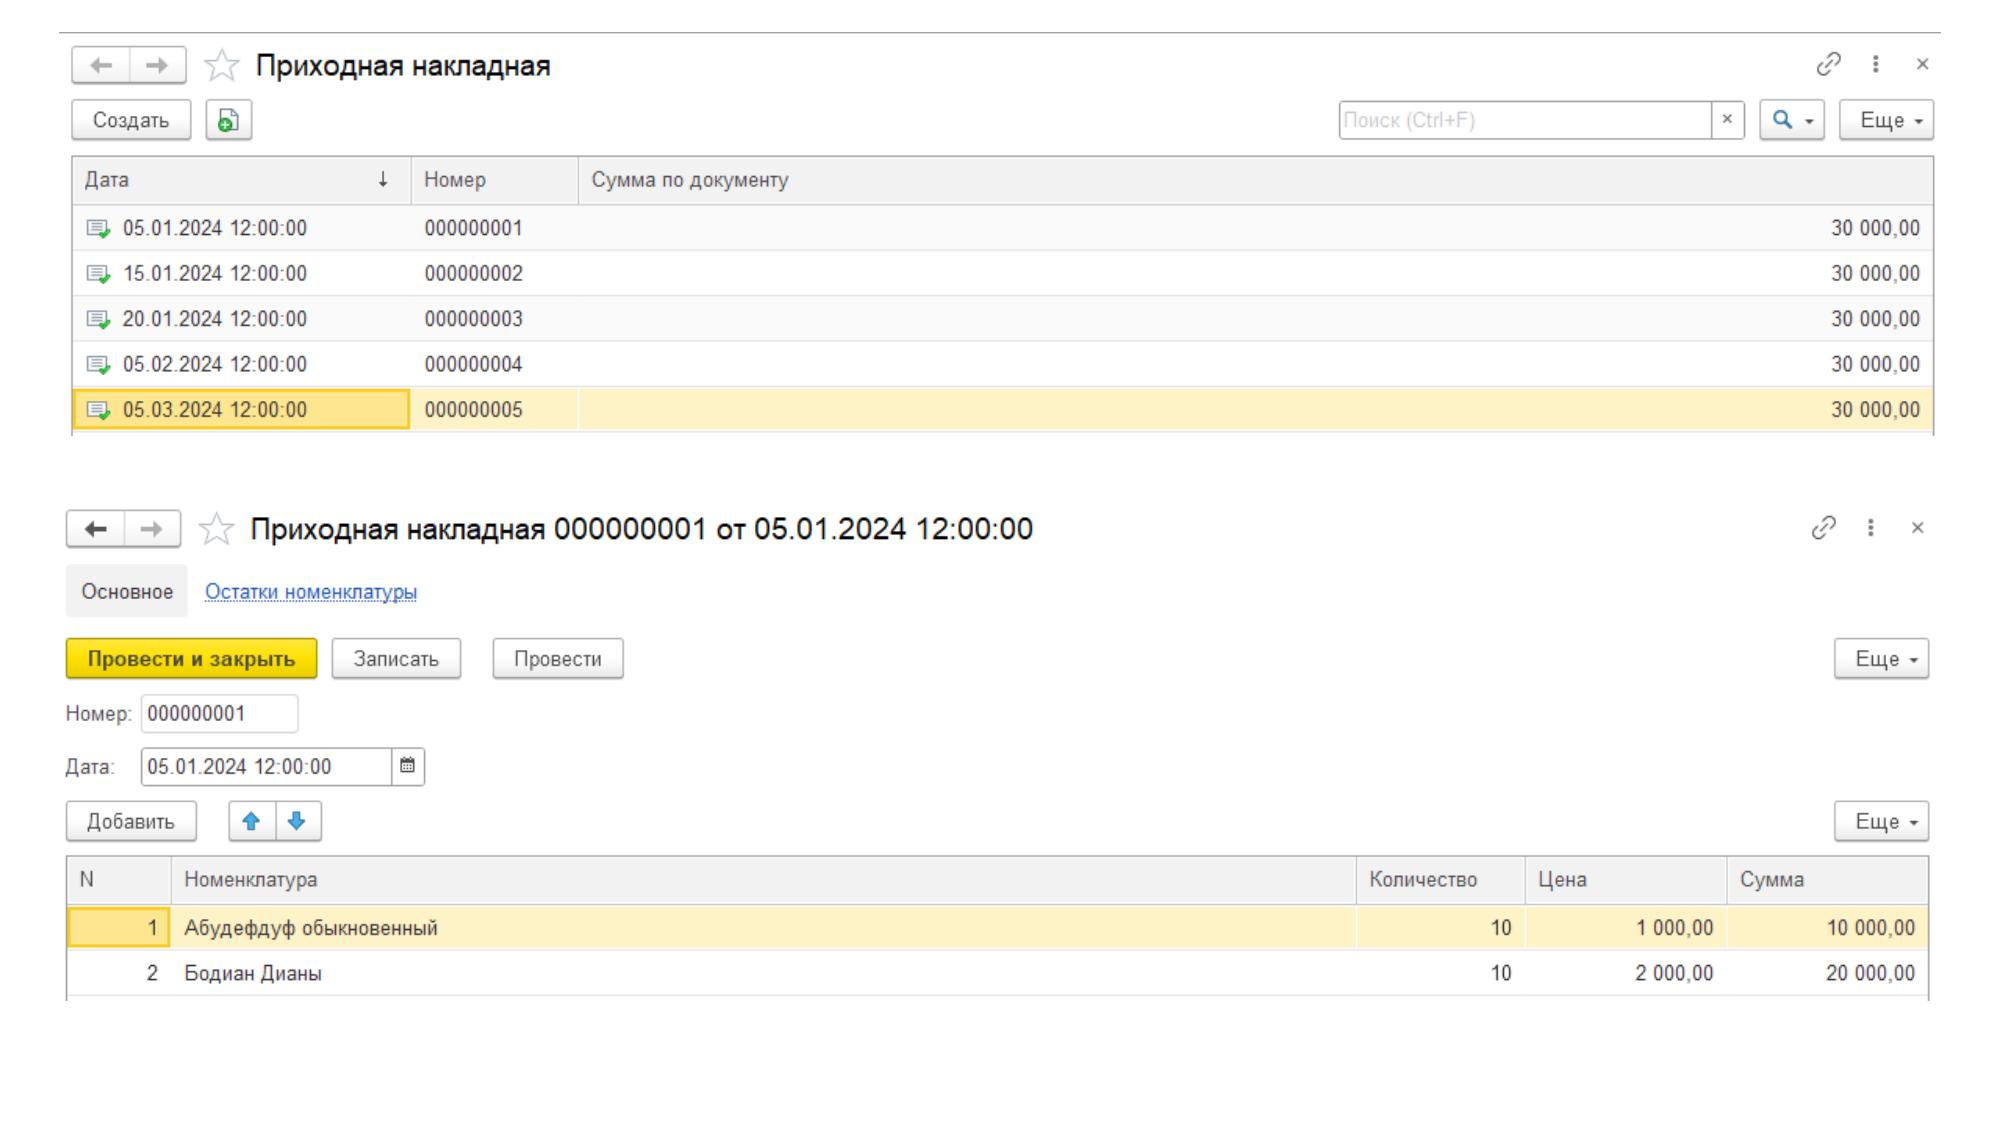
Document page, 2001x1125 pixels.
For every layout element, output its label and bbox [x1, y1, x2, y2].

picture [59, 32, 1941, 436]
picture [52, 502, 1947, 1001]
